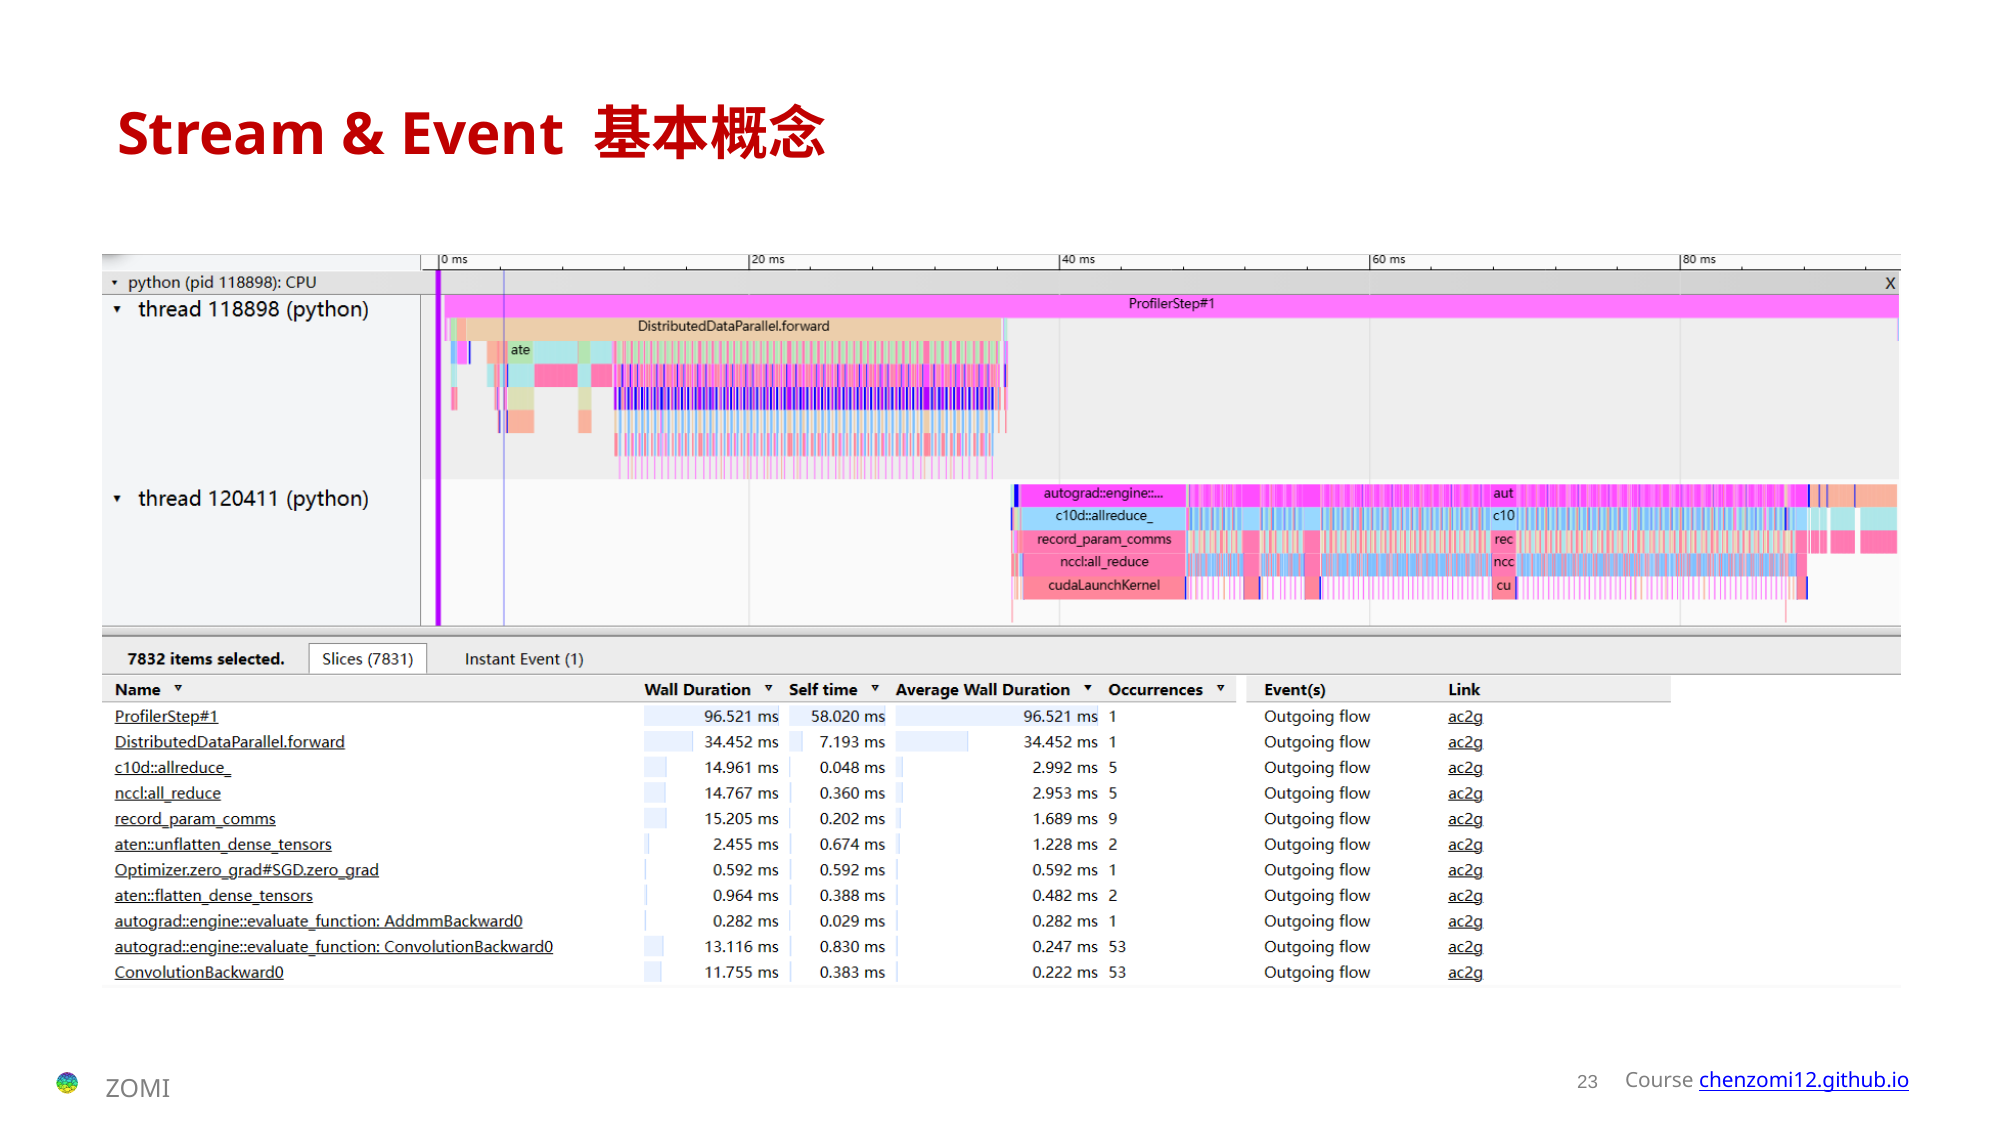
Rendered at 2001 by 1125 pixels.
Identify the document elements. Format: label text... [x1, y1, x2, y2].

picture [101, 254, 1902, 989]
picture [57, 1073, 77, 1093]
title Stream & Event 基本概念 [102, 83, 1901, 180]
